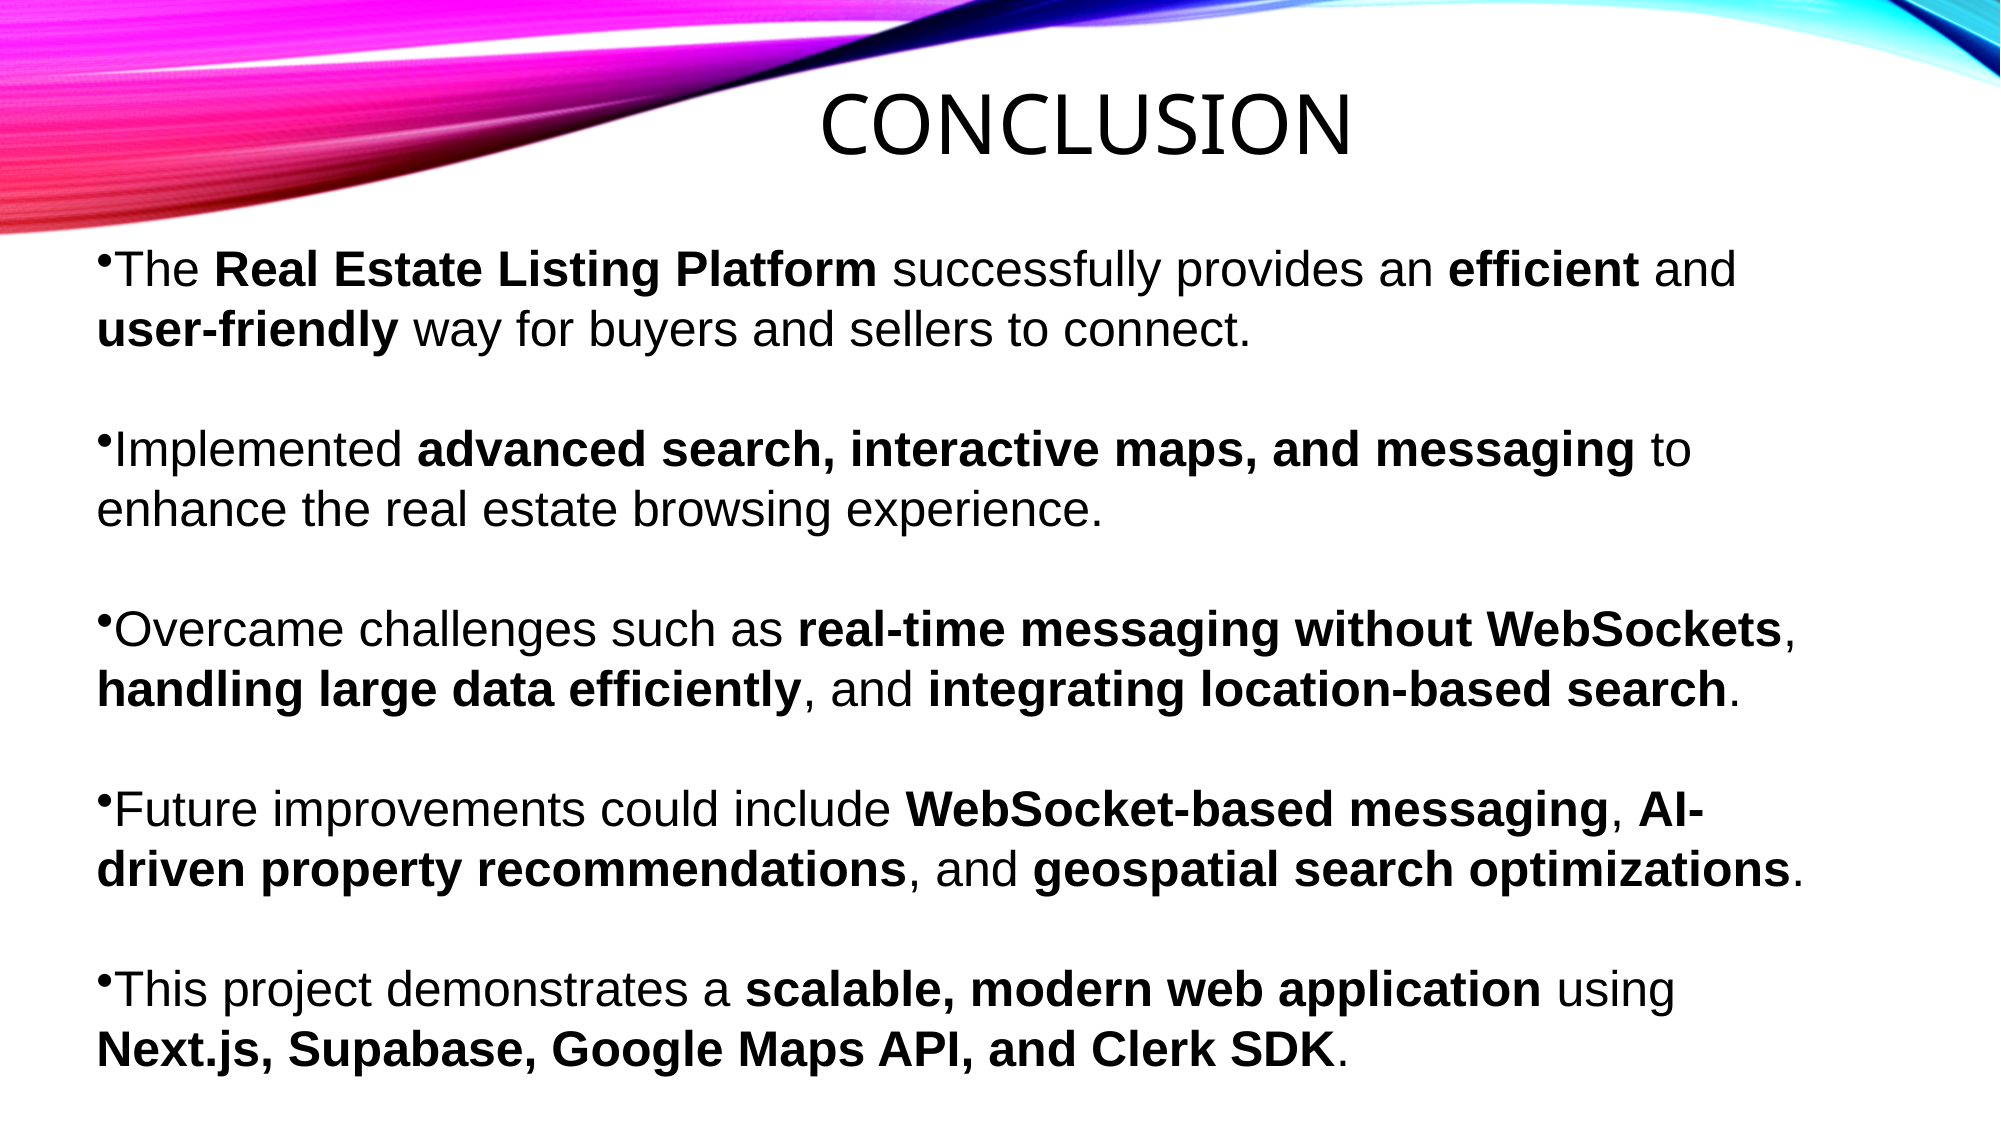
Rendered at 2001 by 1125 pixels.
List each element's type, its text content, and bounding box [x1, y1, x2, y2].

picture [1910, 0, 2000, 45]
title Conclusion [137, 59, 1372, 196]
picture [0, 0, 2000, 237]
list The Real Estate Listing Platform successfully provides an efficient and user-friendly way for buyers and sellers to connect. Implemented advanced search, interactive maps, and messaging to enhance the real estate browsing experience. Overcame challenges such as real-time messaging without WebSockets, handling large data efficiently, and integrating location-based search. Future improvements could include WebSocket-based messaging, AI-driven property recommendations, and geospatial search optimizations. This project demonstrates a scalable, modern web application using Next.js, Supabase, Google Maps API, and Clerk SDK. [81, 228, 1841, 1084]
picture [1890, 0, 2000, 75]
